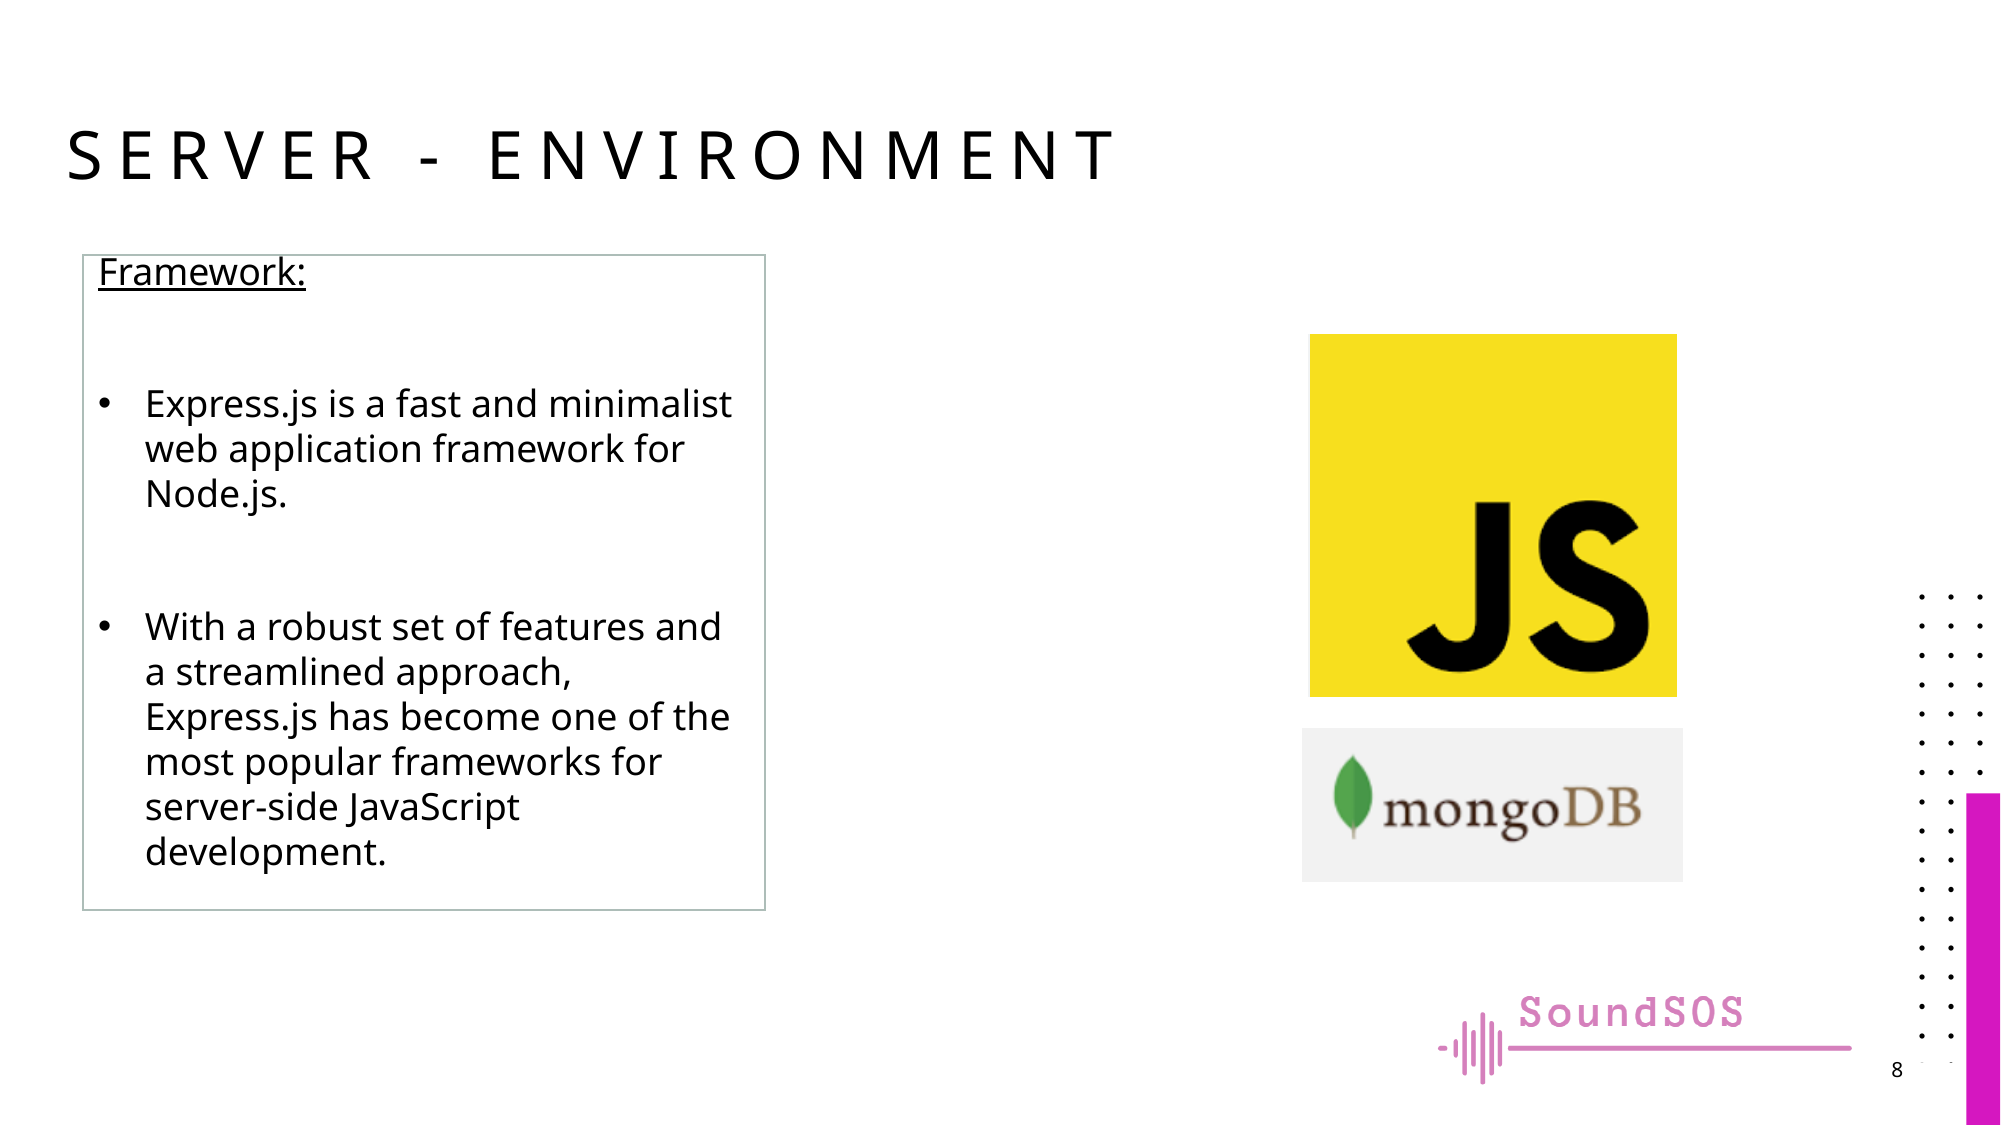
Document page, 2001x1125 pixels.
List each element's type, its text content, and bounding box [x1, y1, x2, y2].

picture [1308, 334, 1677, 697]
slide_number 8 [1831, 1040, 1919, 1101]
picture [1907, 582, 1994, 1064]
picture [1302, 728, 1683, 883]
title Server - Environment [50, 0, 1750, 201]
picture [1413, 965, 1868, 1093]
text_box Framework: Express.js is a fast and minimalist web application framework for Node.js. With a robust set of features and a streamlined approach, Express.js has become one of the most popular frameworks for server-side JavaScript development. [82, 254, 766, 911]
